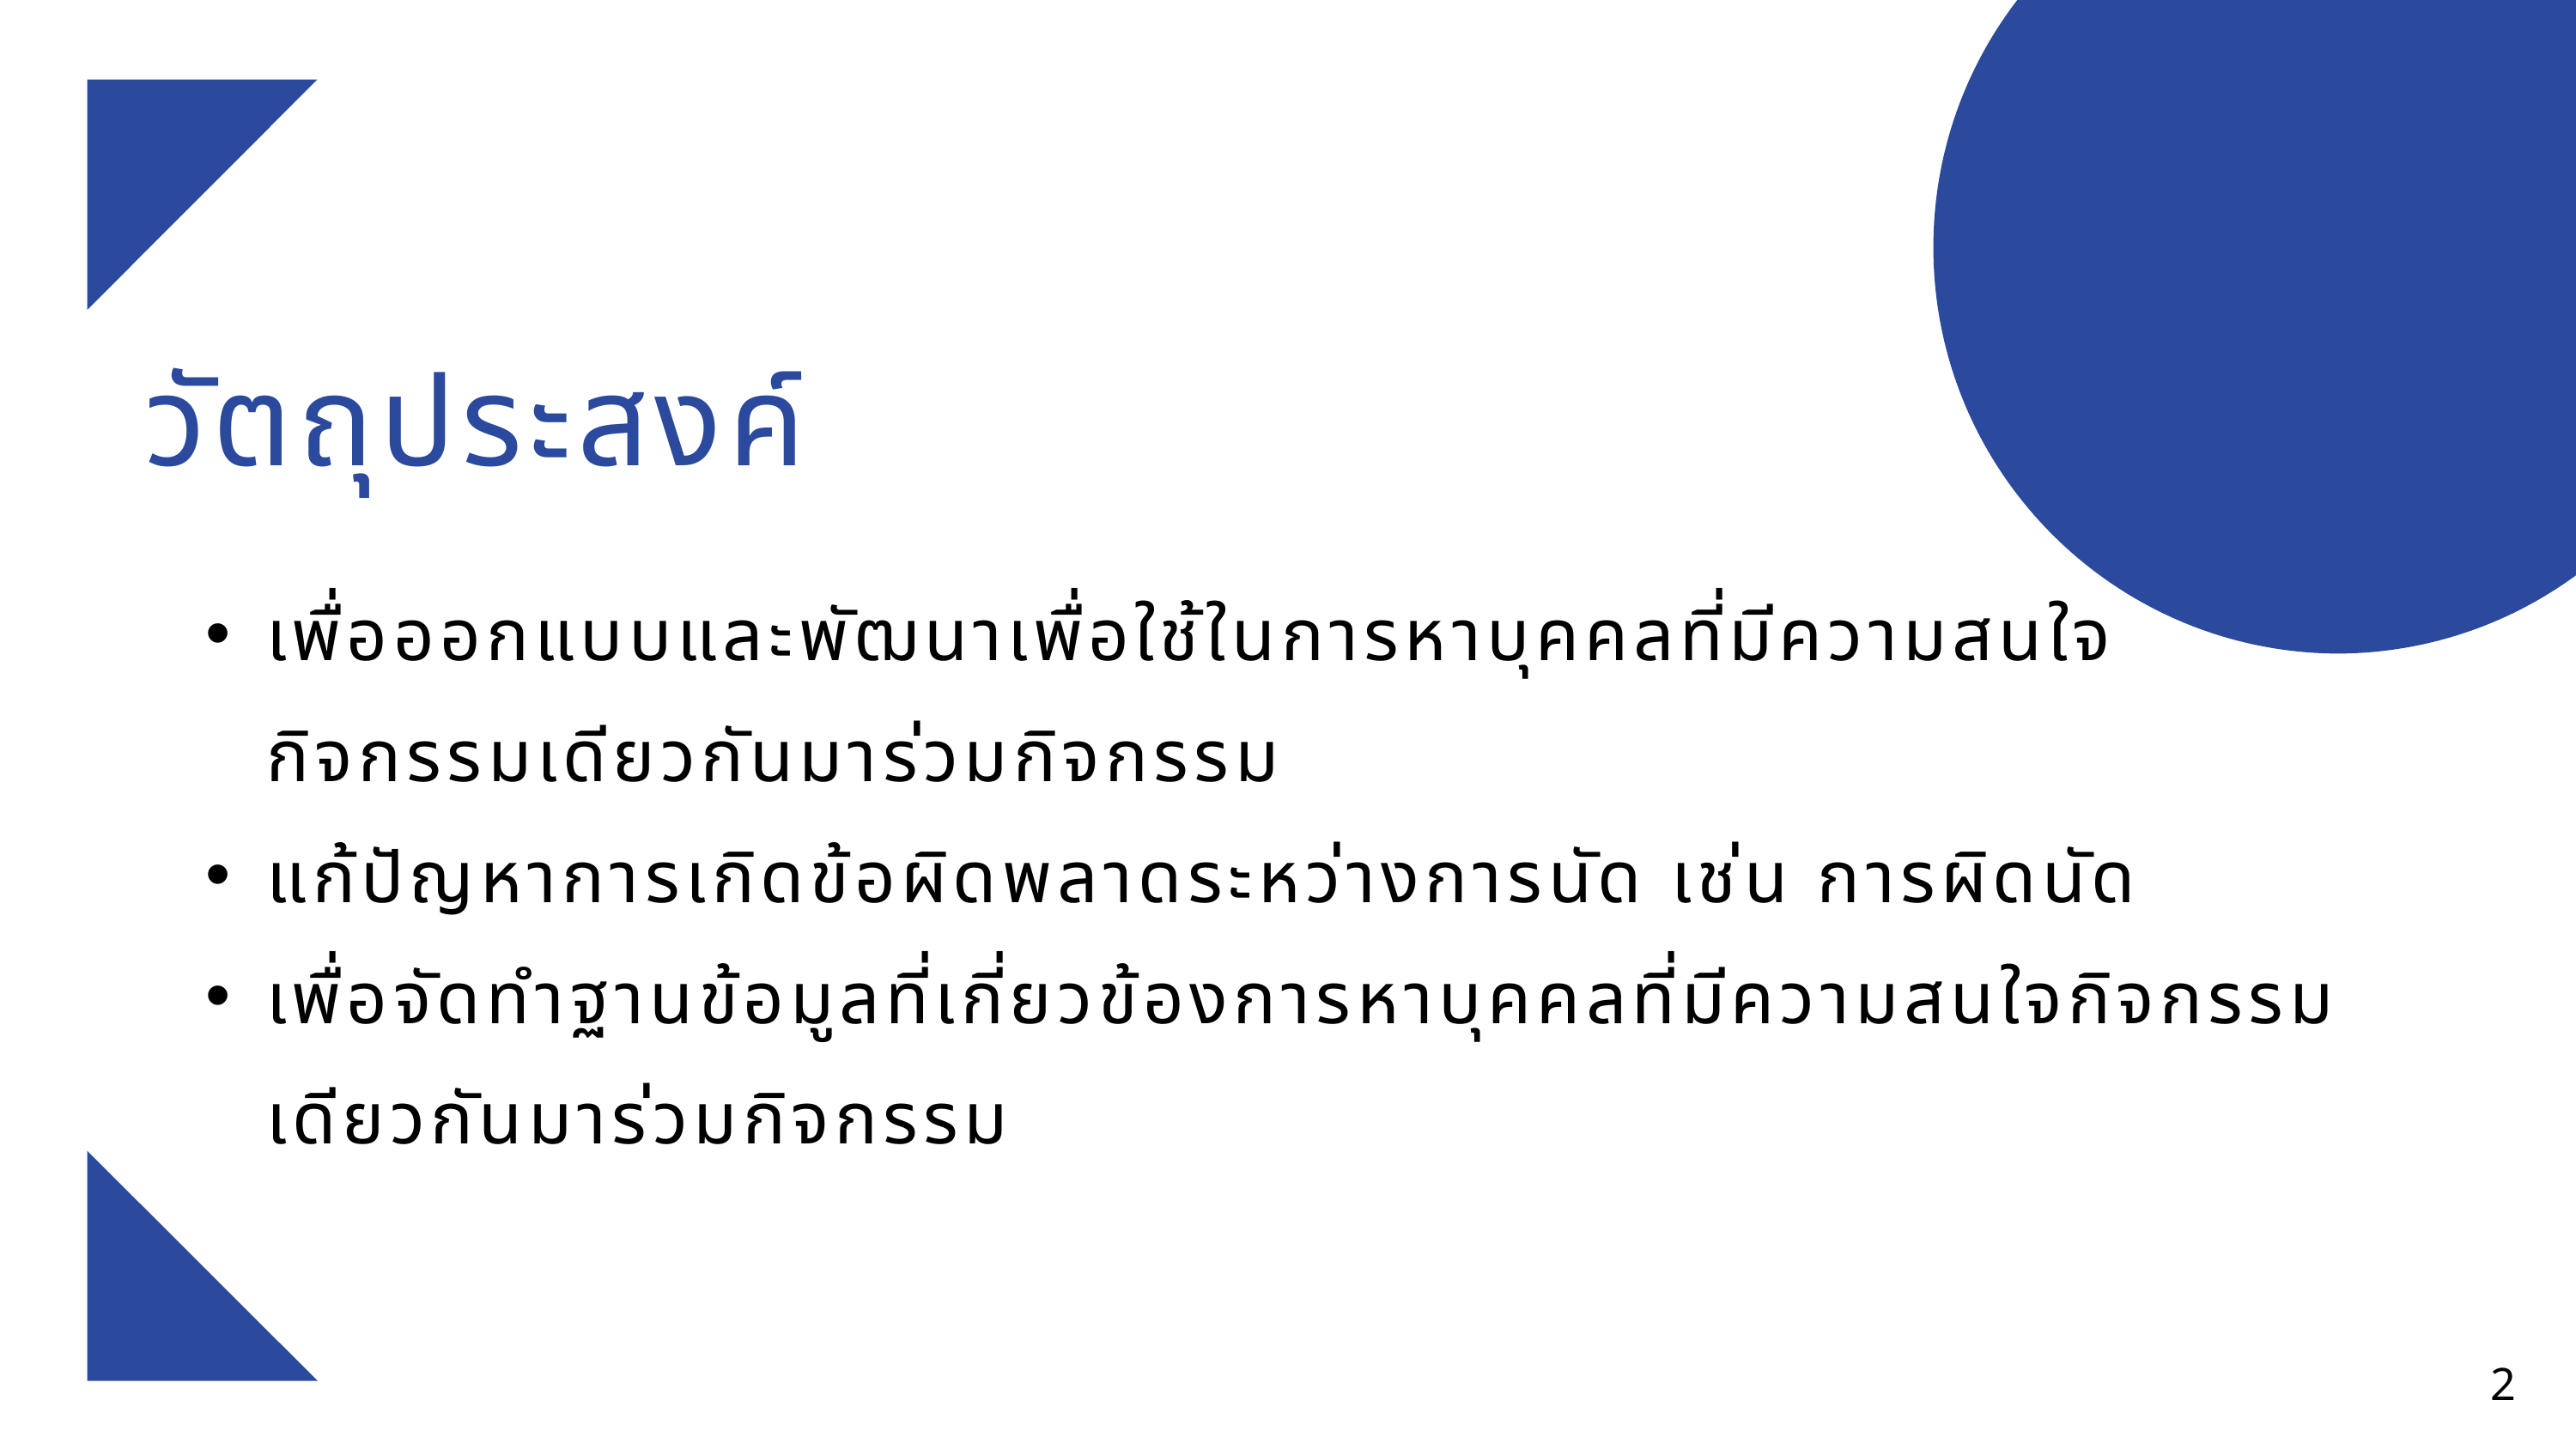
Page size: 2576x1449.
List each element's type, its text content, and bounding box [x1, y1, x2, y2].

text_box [87, 79, 318, 311]
text_box 2 [2490, 1346, 2516, 1410]
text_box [1931, 0, 2576, 654]
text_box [87, 1150, 319, 1381]
text_box วัตถุประสงค์ [144, 359, 1298, 491]
text_box เพื่อออกแบบและพัฒนาเพื่อใช้ในการหาบุคคลที่มีความสนใจ กิจกรรมเดียวกันมาร่วมกิจกรรม แก้ปัญหาการเกิดข้อผิดพลาดระหว่างการนัด เช่น การผิดนัด เพื่อจัดทำฐานข้อมูลที่เกี่ยวข้องการหาบุคคลที่มีความสนใจกิจกรรมเดียวกันมาร่วมกิจกรรม [144, 554, 2431, 1159]
